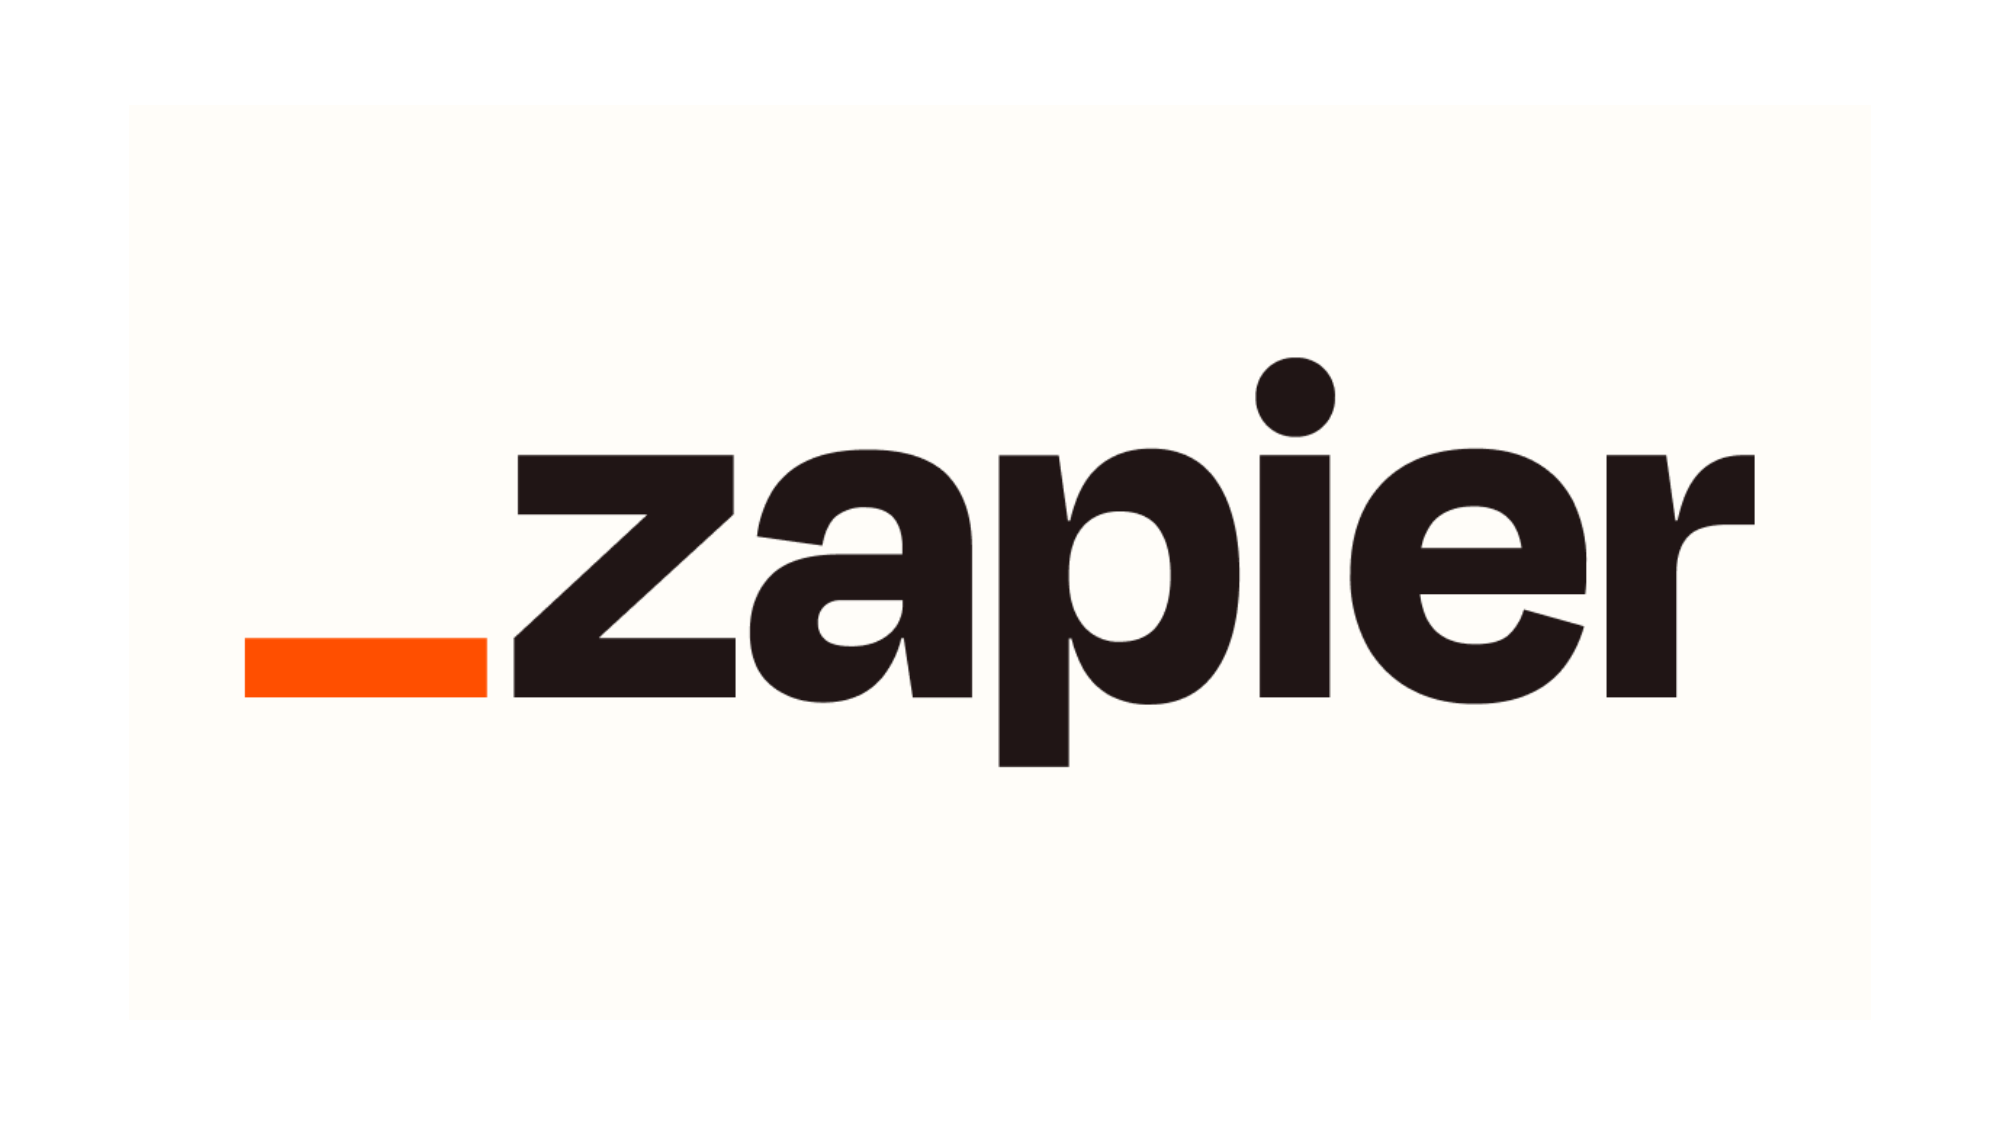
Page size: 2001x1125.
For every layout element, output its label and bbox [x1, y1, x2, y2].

list [129, 105, 1871, 1020]
